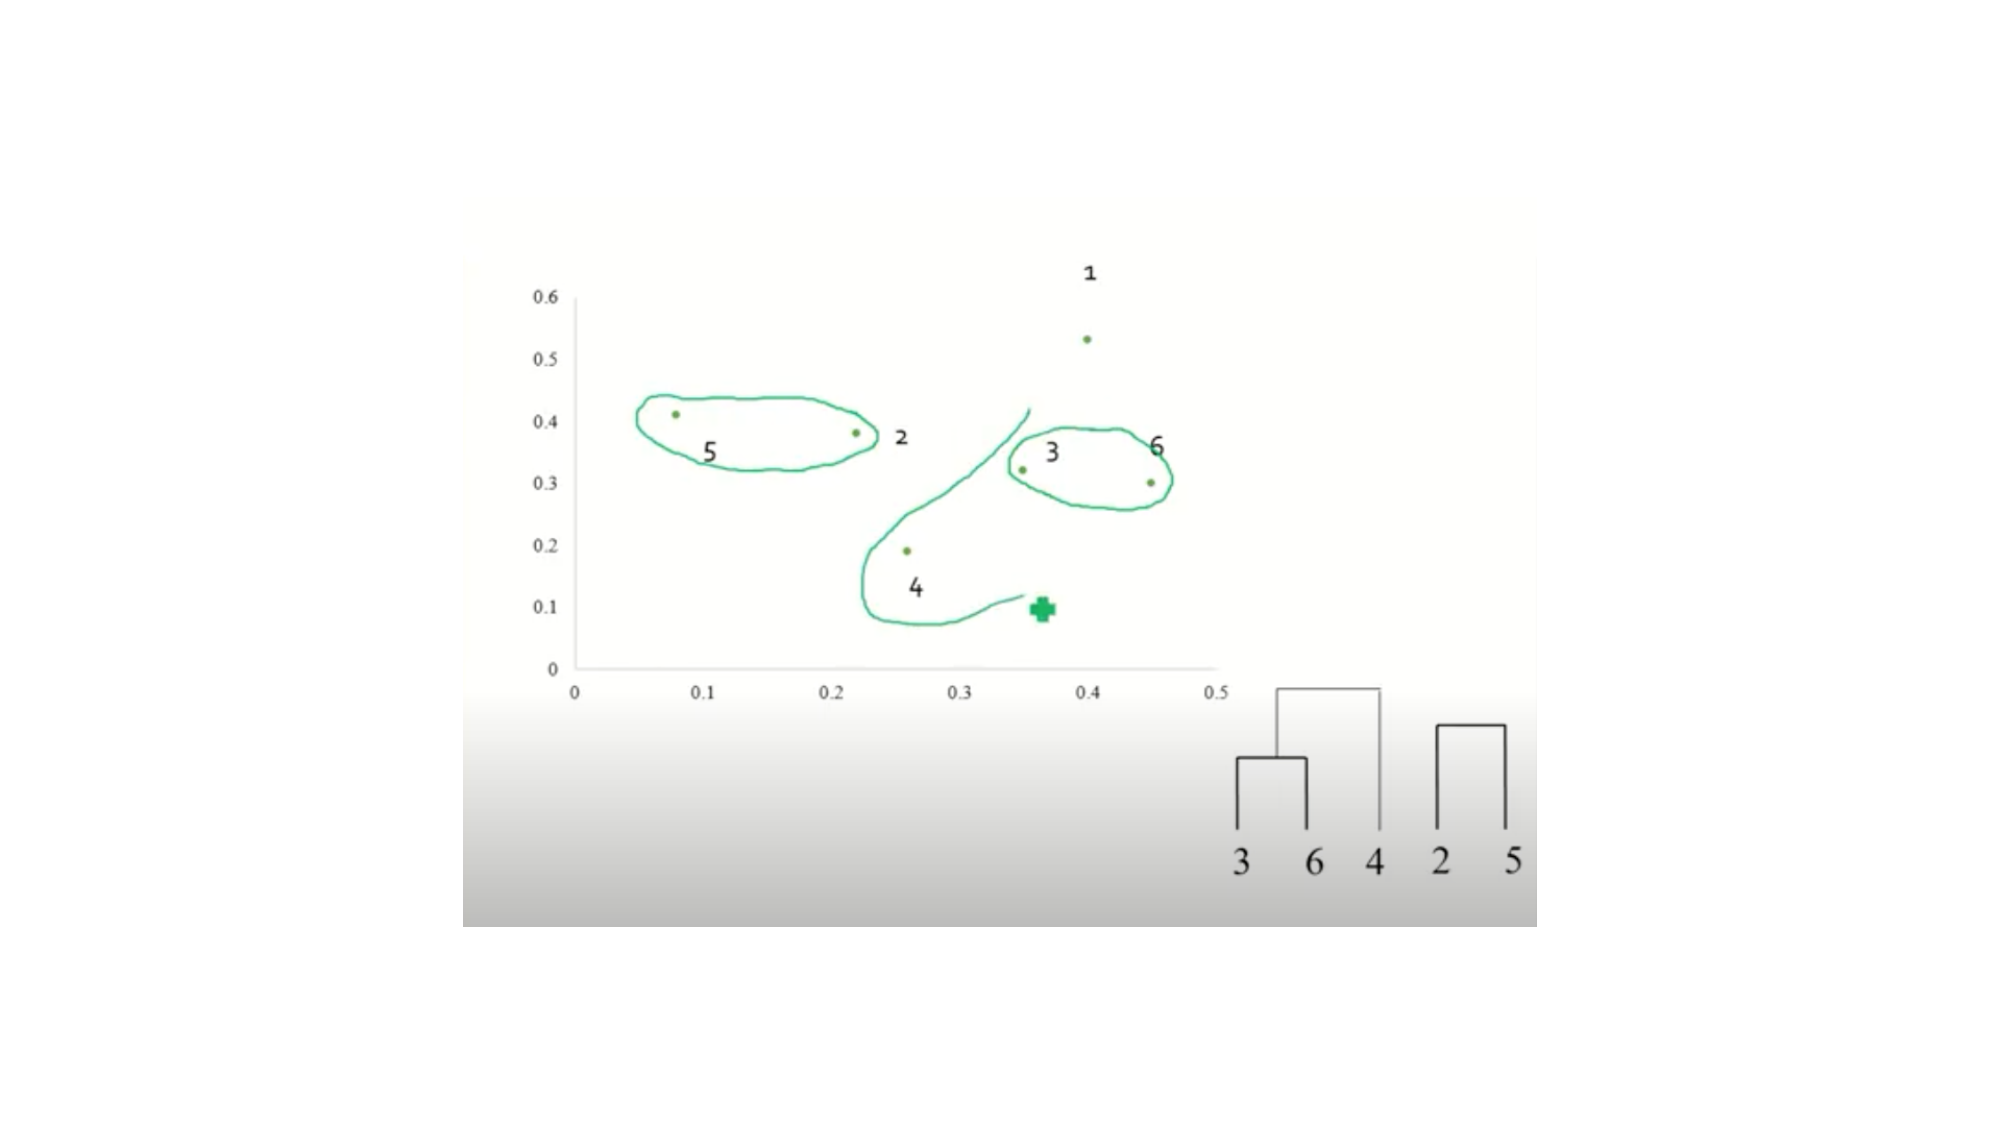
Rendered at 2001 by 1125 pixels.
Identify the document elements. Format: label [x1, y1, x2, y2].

picture [463, 197, 1537, 928]
